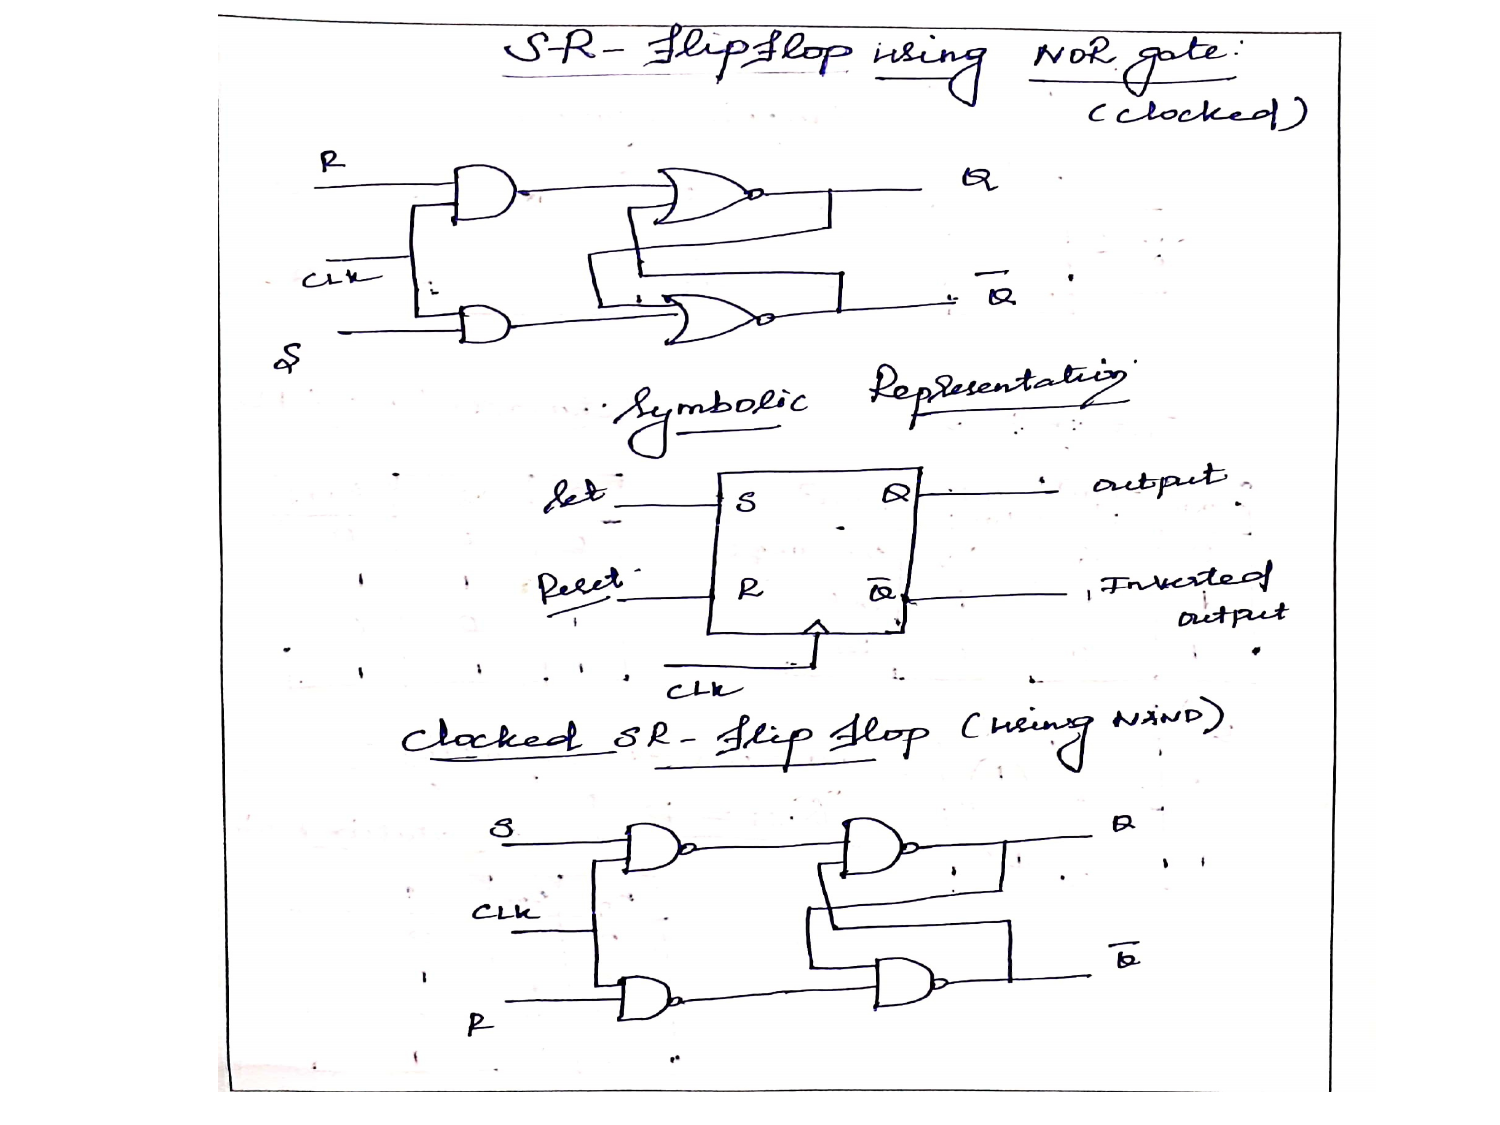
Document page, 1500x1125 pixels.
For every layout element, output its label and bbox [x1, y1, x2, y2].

picture [218, 13, 1377, 1092]
